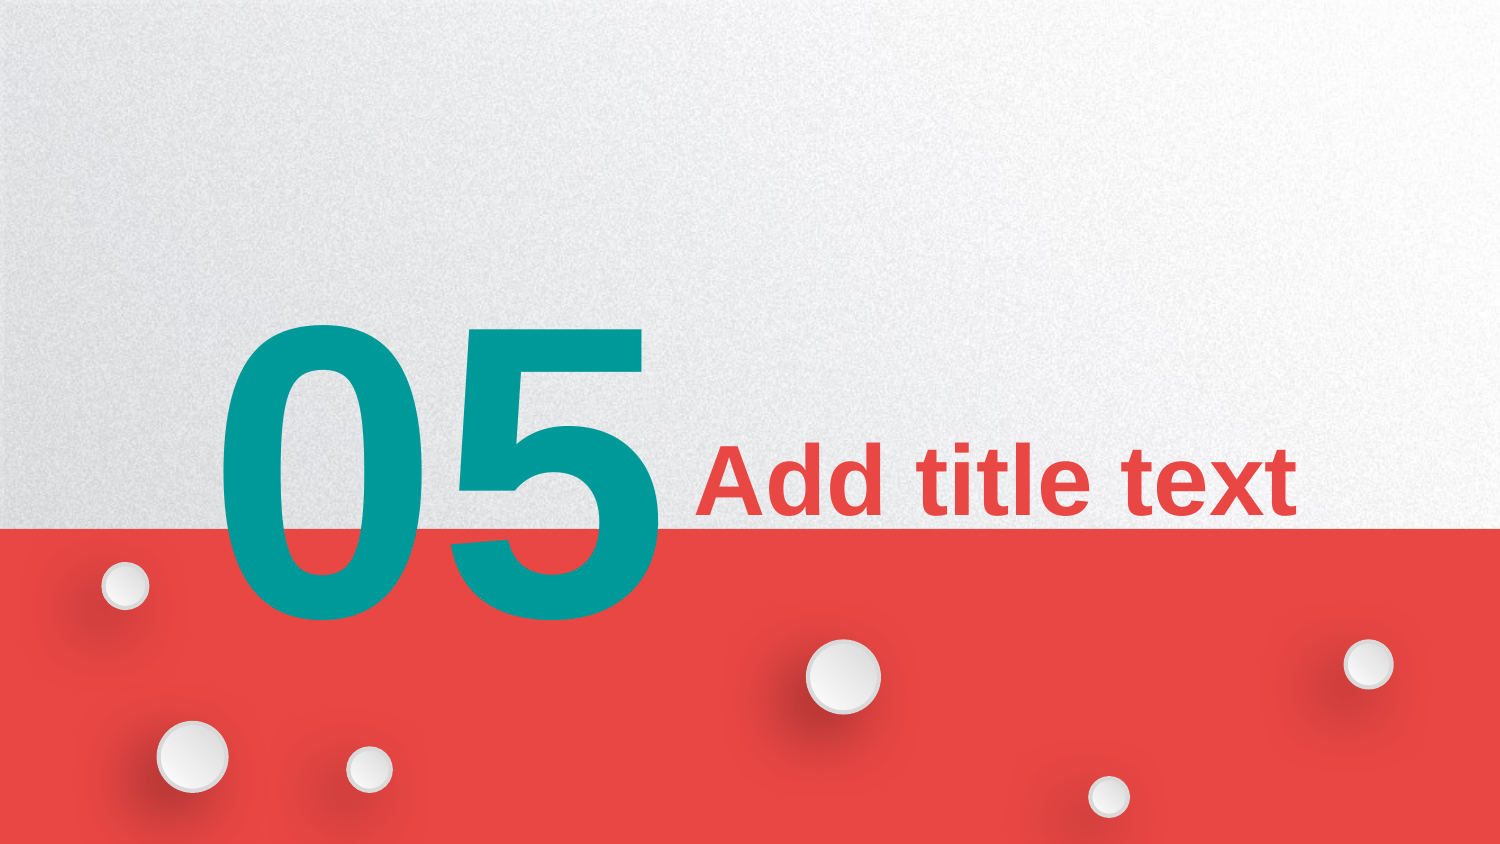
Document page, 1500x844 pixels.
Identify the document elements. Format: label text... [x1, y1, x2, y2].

text_box [806, 640, 880, 714]
text_box [1344, 640, 1393, 689]
picture [0, 0, 1500, 528]
text_box [0, 528, 1500, 844]
text_box Add title text [678, 371, 1314, 543]
text_box [157, 721, 228, 792]
text_box [102, 563, 149, 610]
text_box [347, 747, 392, 792]
text_box [1089, 777, 1129, 817]
text_box 05 [192, 192, 764, 708]
